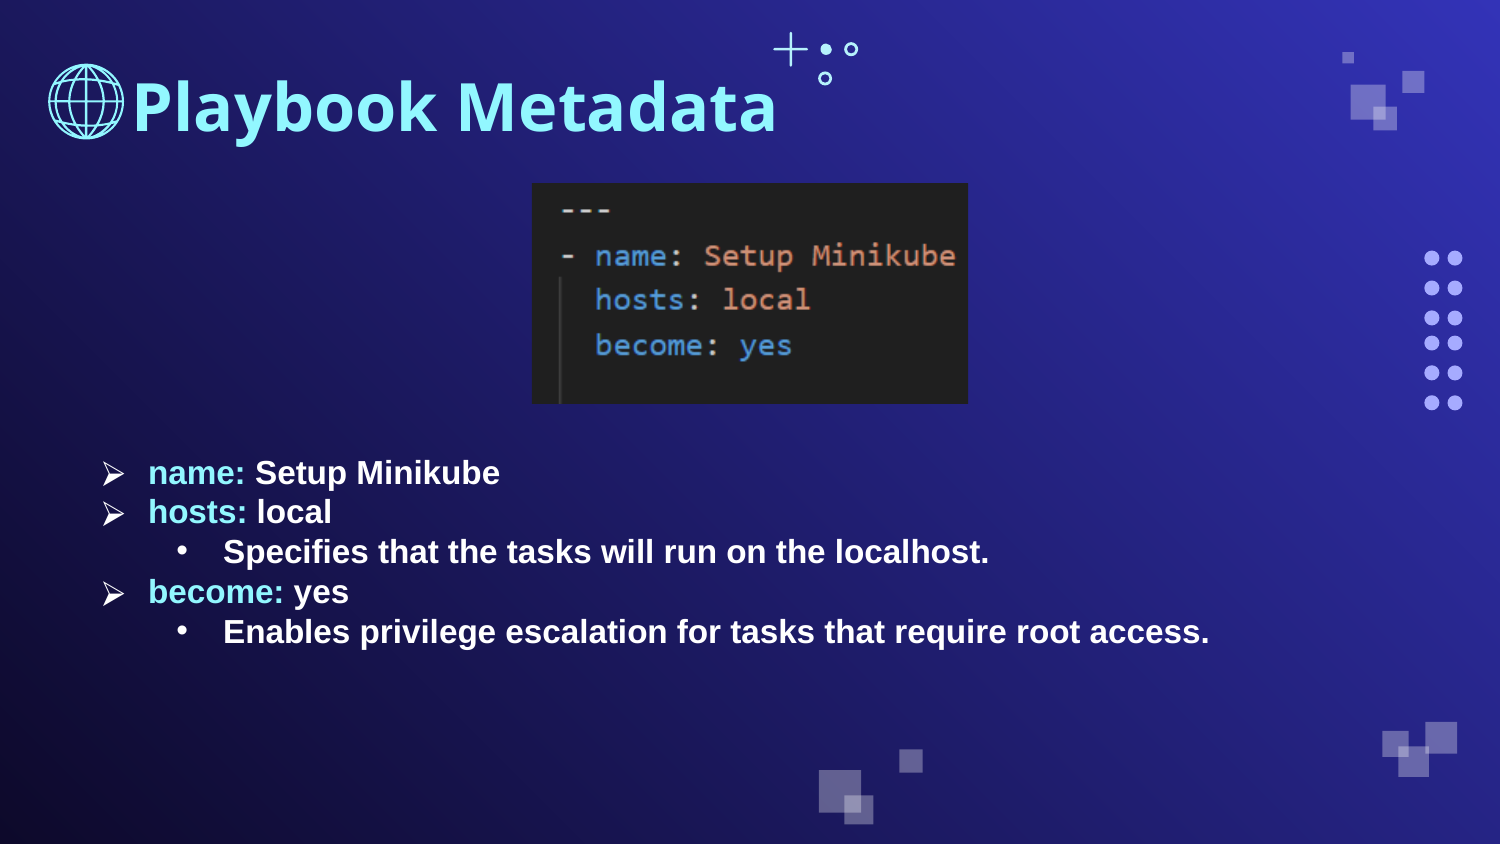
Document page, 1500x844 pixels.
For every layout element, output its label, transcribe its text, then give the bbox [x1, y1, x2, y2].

subtitle name: Setup Minikube hosts: local Specifies that the tasks will run on the localhost. become: yes Enables privilege escalation for tasks that require root access. [86, 340, 1341, 761]
picture [531, 183, 969, 405]
title Playbook Metadata [116, 43, 952, 165]
text_box [48, 63, 125, 140]
